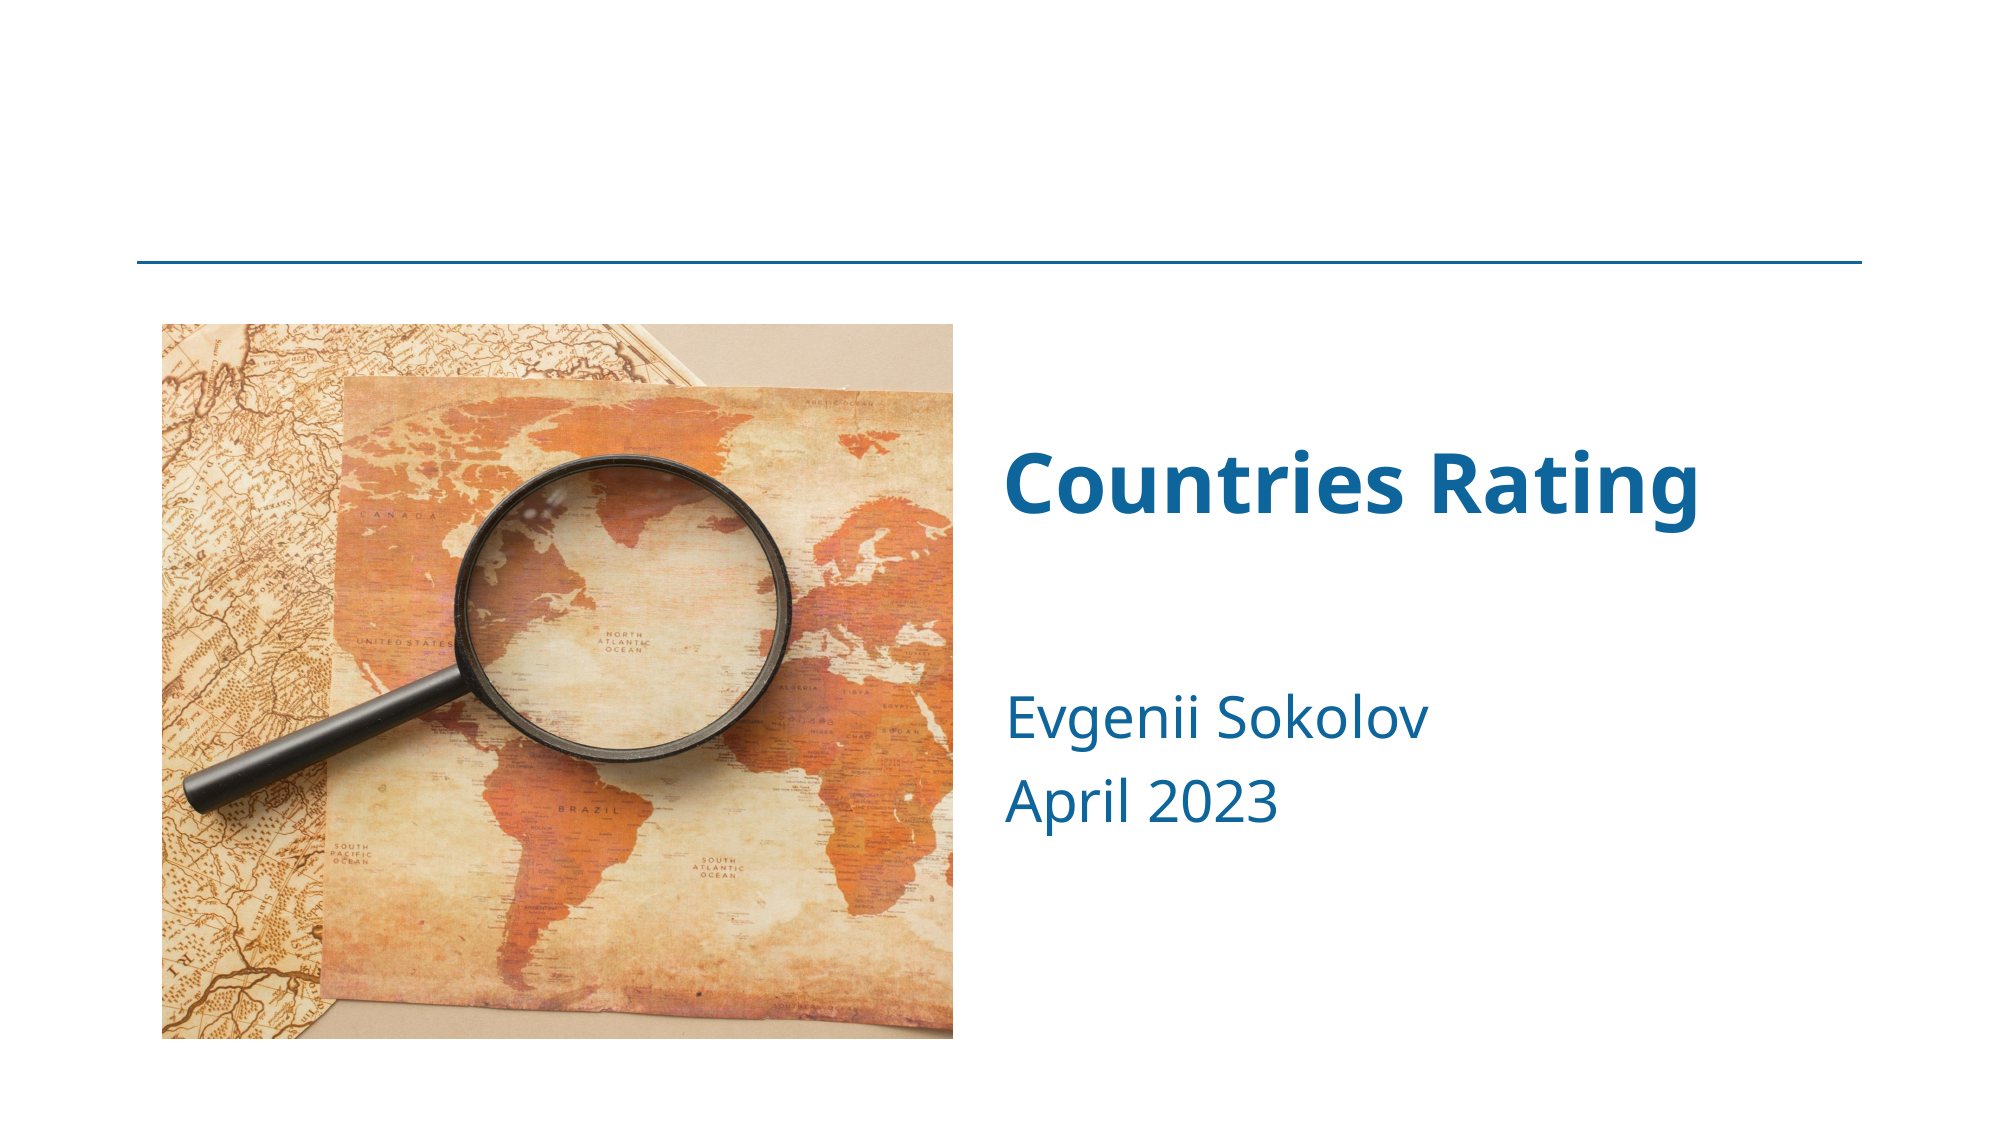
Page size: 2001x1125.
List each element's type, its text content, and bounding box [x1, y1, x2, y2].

text_box Evgenii Sokolov April 2023 [990, 590, 1808, 1020]
picture [162, 324, 953, 1039]
text_box Countries Rating [987, 378, 1822, 596]
